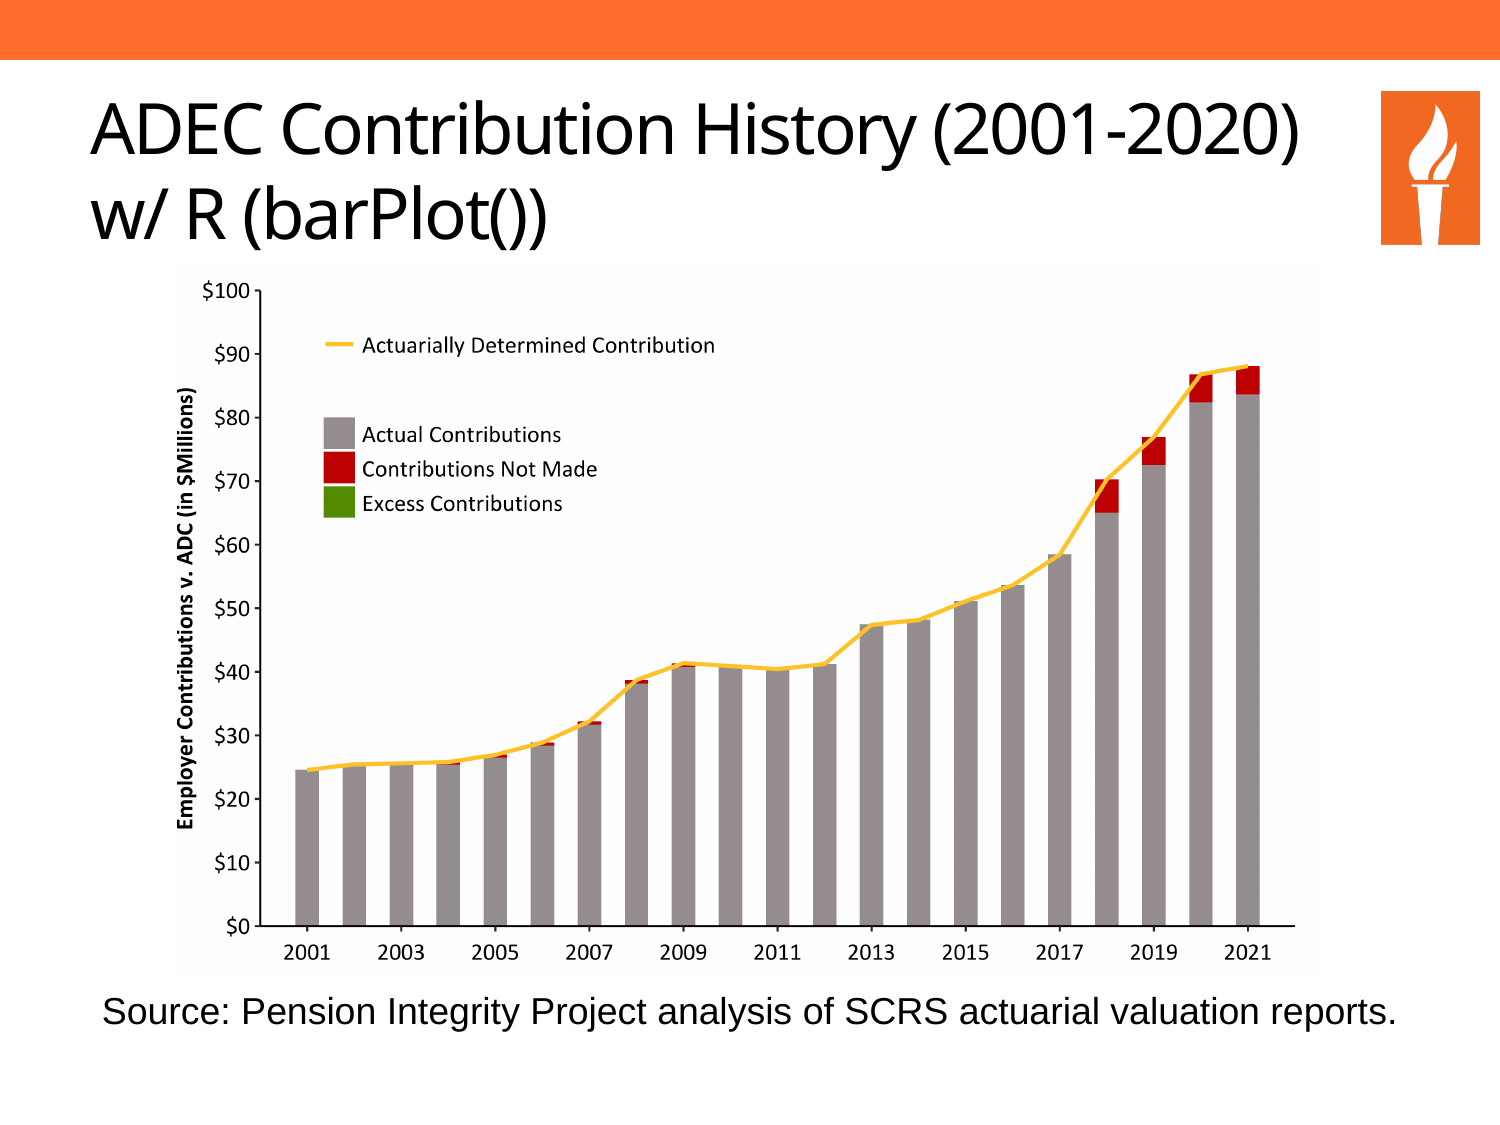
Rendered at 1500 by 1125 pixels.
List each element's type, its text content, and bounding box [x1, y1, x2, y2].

title ADEC Contribution History (2001-2020) w/ R (barPlot()) [75, 87, 1366, 250]
text_box Source: Pension Integrity Project analysis of SCRS actuarial valuation reports. [74, 979, 1425, 1063]
picture [176, 262, 1324, 980]
picture [1381, 91, 1480, 245]
